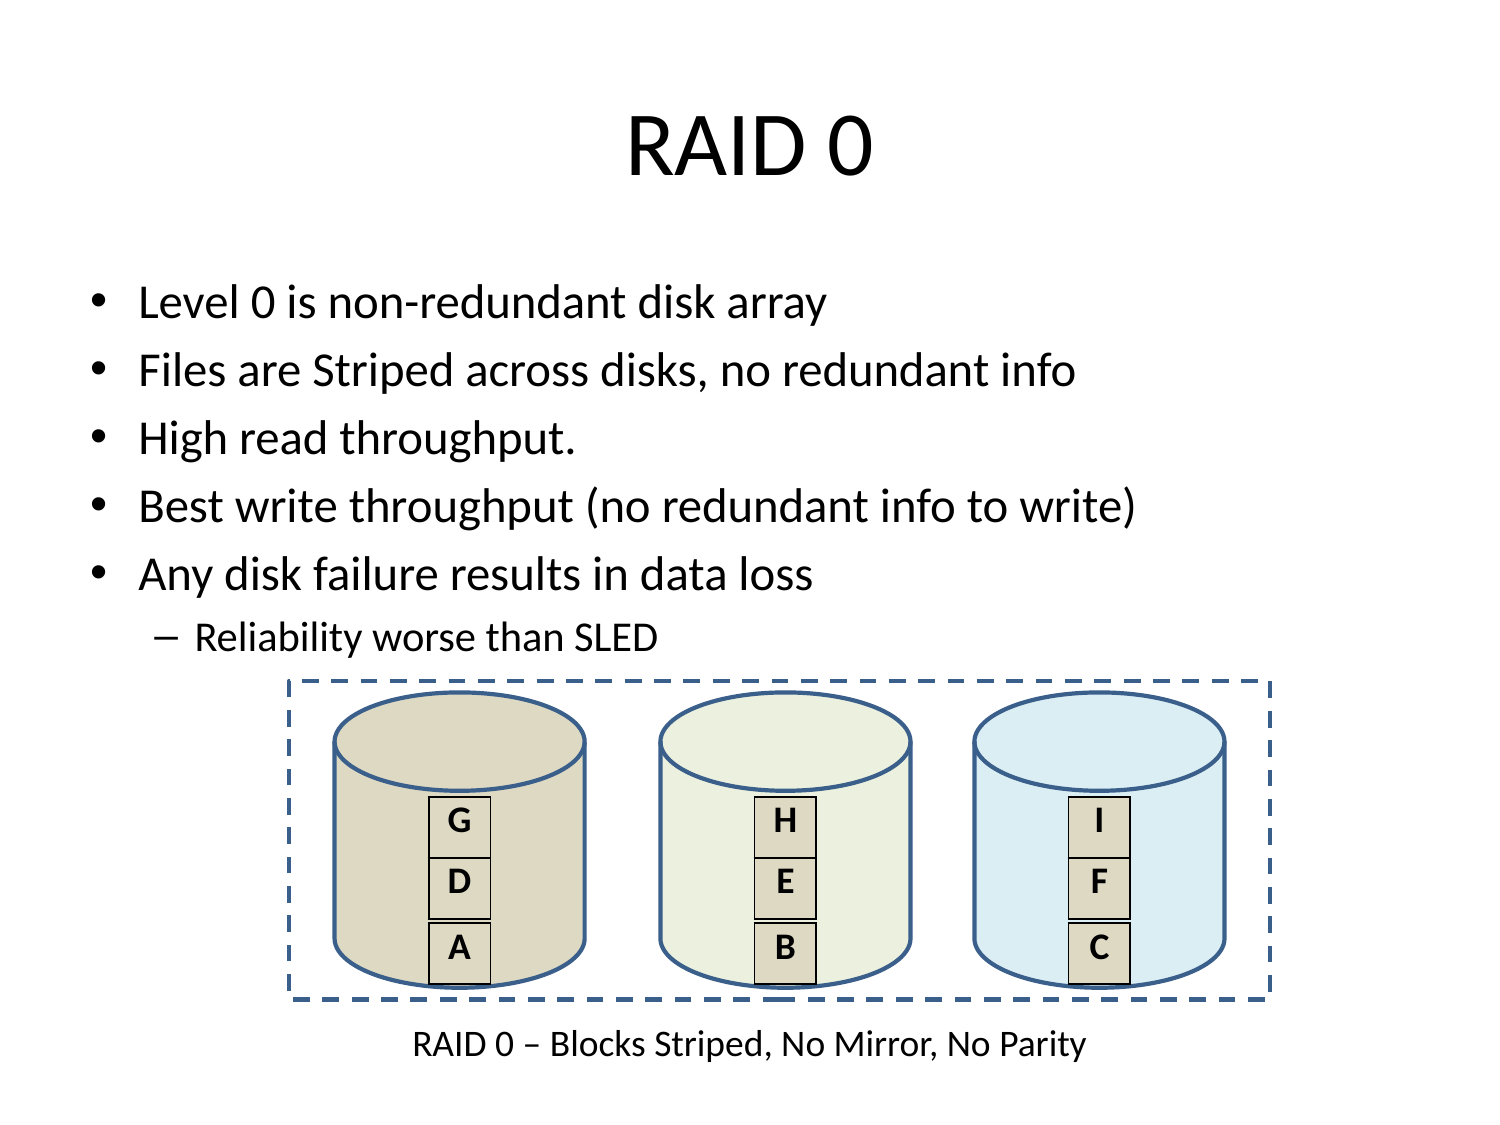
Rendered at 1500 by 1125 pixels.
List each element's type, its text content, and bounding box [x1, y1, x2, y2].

table_header I [1069, 798, 1129, 857]
text_box RAID 0 – Blocks Striped, No Mirror, No Parity [397, 1011, 1103, 1072]
table_header B [755, 924, 815, 983]
table_header D [430, 859, 490, 918]
text_box [658, 690, 913, 990]
table_header C [1069, 924, 1129, 983]
text_box [332, 690, 587, 990]
table_header E [755, 859, 815, 918]
table_header G [430, 798, 490, 857]
table_header A [430, 924, 490, 983]
list Level 0 is non-redundant disk array Files are Striped across disks, no redundant info High read throughput. Best write throughput (no redundant info to write) Any disk failure results in data loss Reliability worse than SLED [75, 262, 1425, 669]
table_header H [755, 798, 815, 857]
table_header F [1069, 859, 1129, 918]
text_box [287, 679, 1272, 1002]
text_box [972, 690, 1227, 990]
title RAID 0 [75, 45, 1425, 233]
